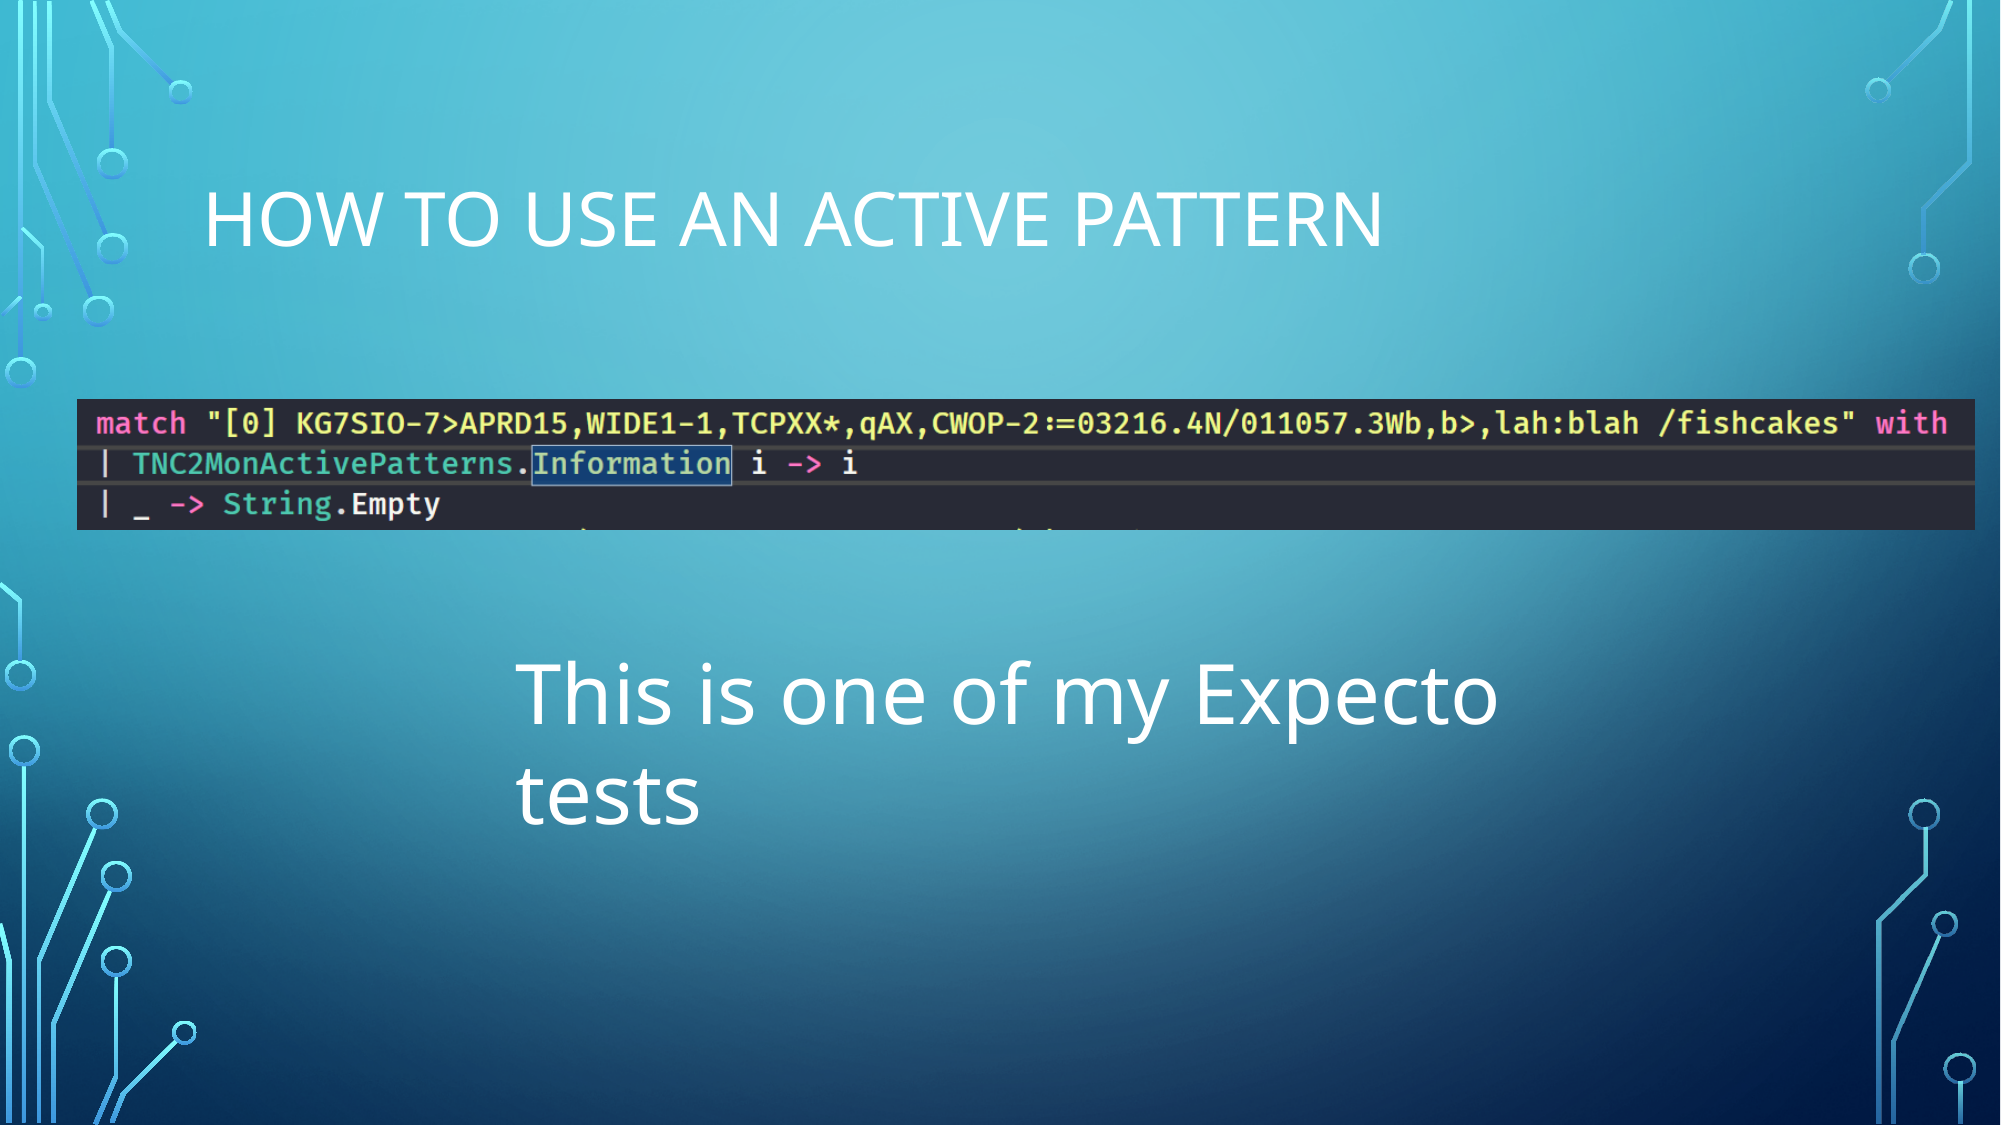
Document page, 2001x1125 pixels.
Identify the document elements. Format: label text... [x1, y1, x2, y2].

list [77, 399, 1975, 530]
text_box This is one of my Expecto tests [500, 633, 1550, 849]
title How to use an active pattern [187, 101, 1813, 344]
